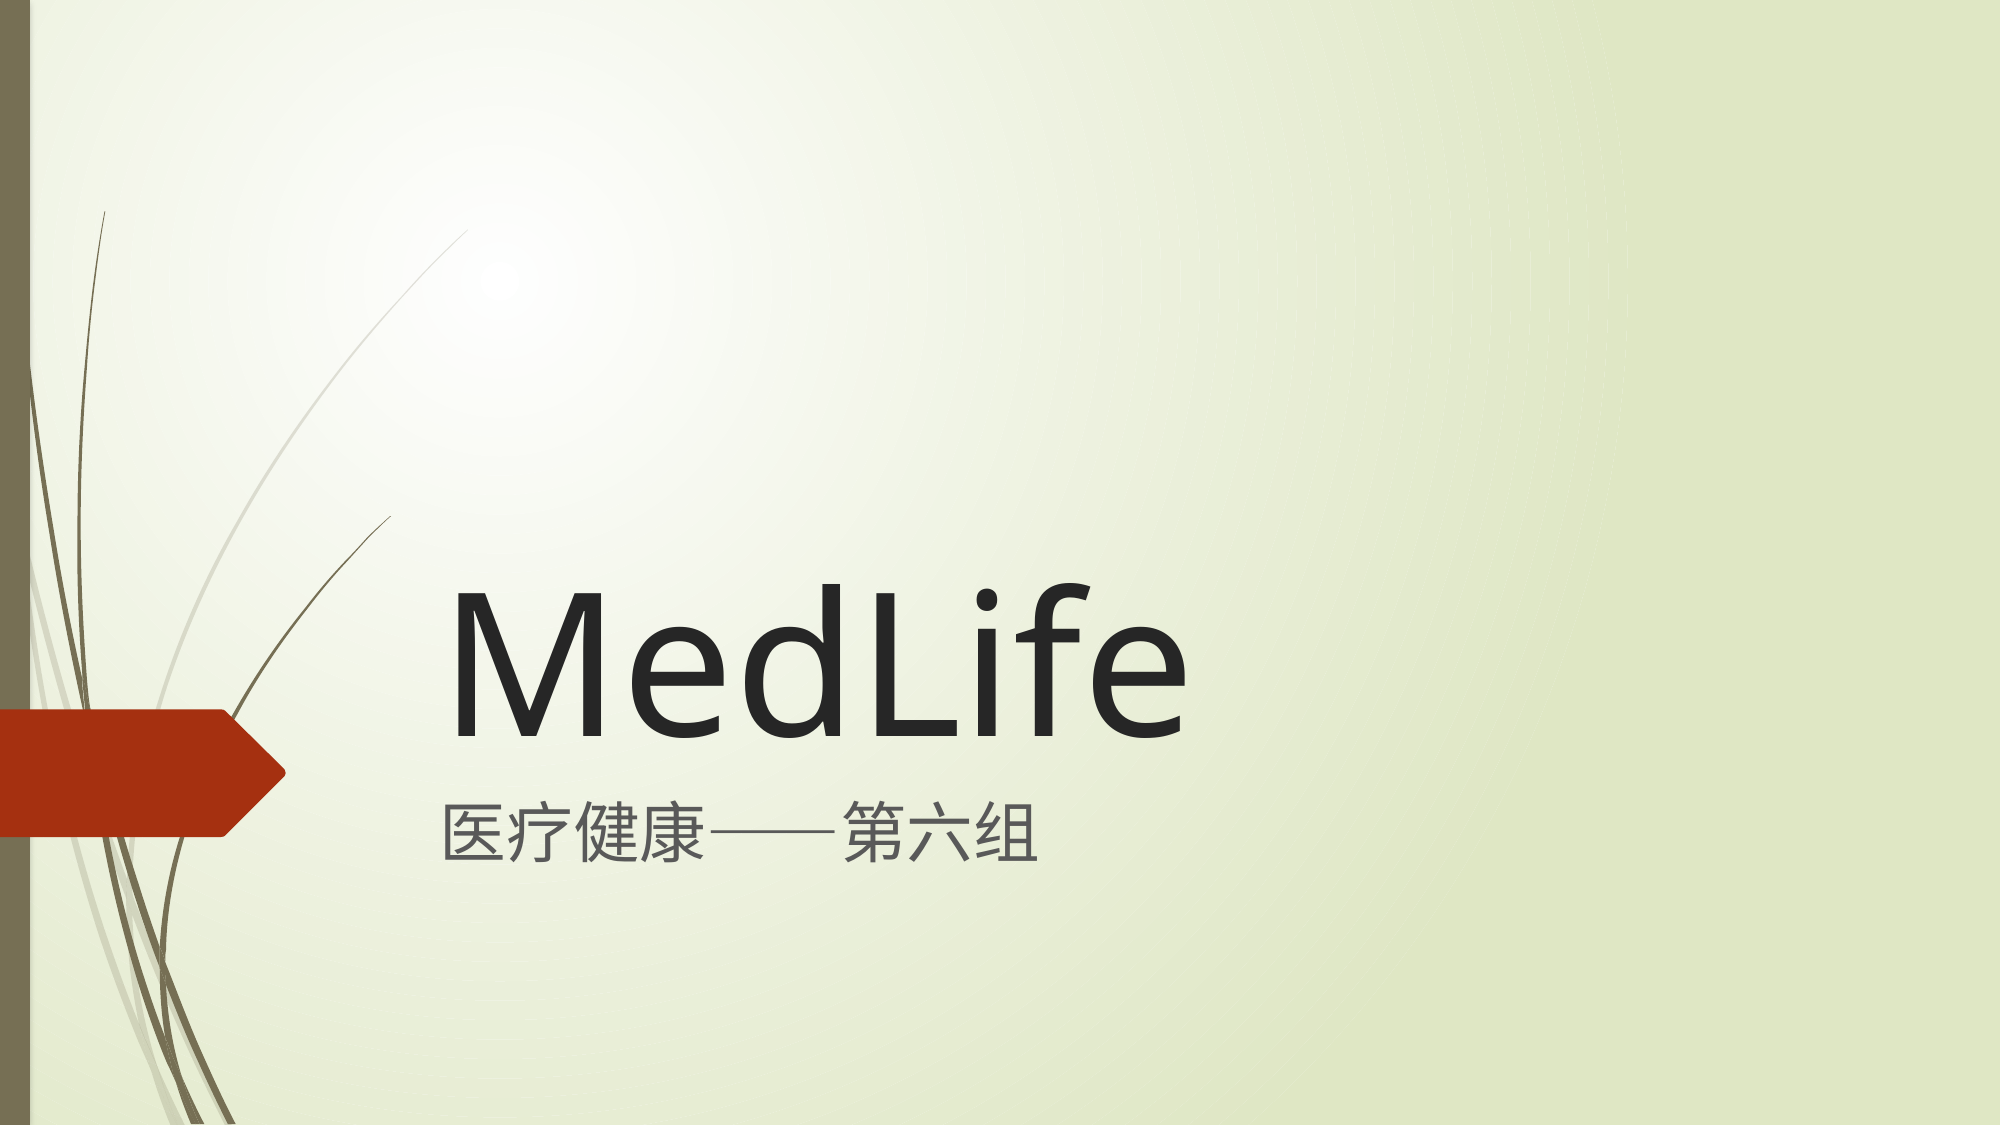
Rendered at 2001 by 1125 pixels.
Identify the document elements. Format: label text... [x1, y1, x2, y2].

subtitle 医疗健康——第六组 [424, 783, 1888, 969]
title MedLife [424, 412, 1888, 783]
